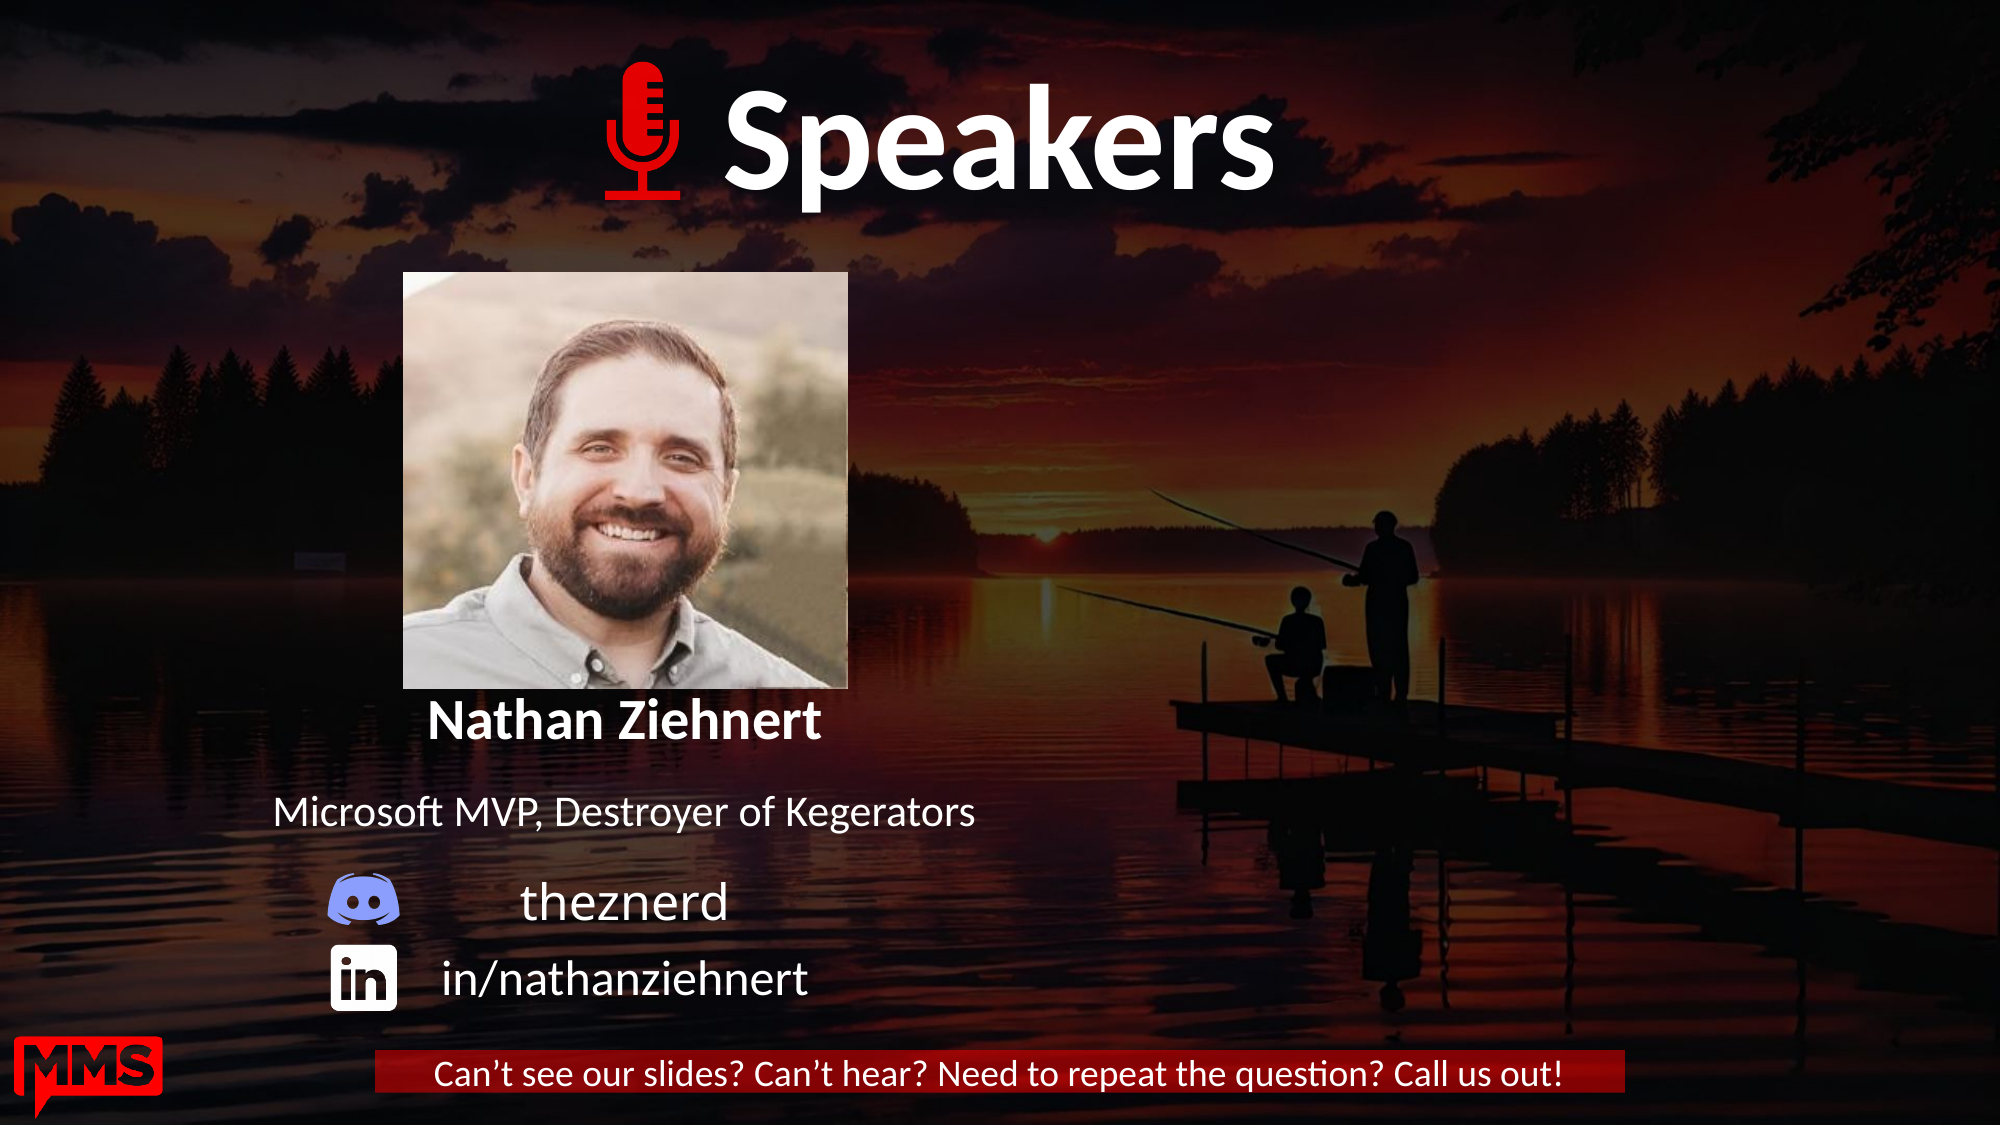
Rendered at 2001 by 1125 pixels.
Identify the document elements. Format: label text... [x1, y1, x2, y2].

picture [0, 0, 2000, 1125]
list Microsoft MVP, Destroyer of Kegerators [249, 780, 1000, 856]
list Nathan Ziehnert [249, 690, 1000, 765]
list theznerd in/nathanziehnert [249, 870, 1000, 1020]
